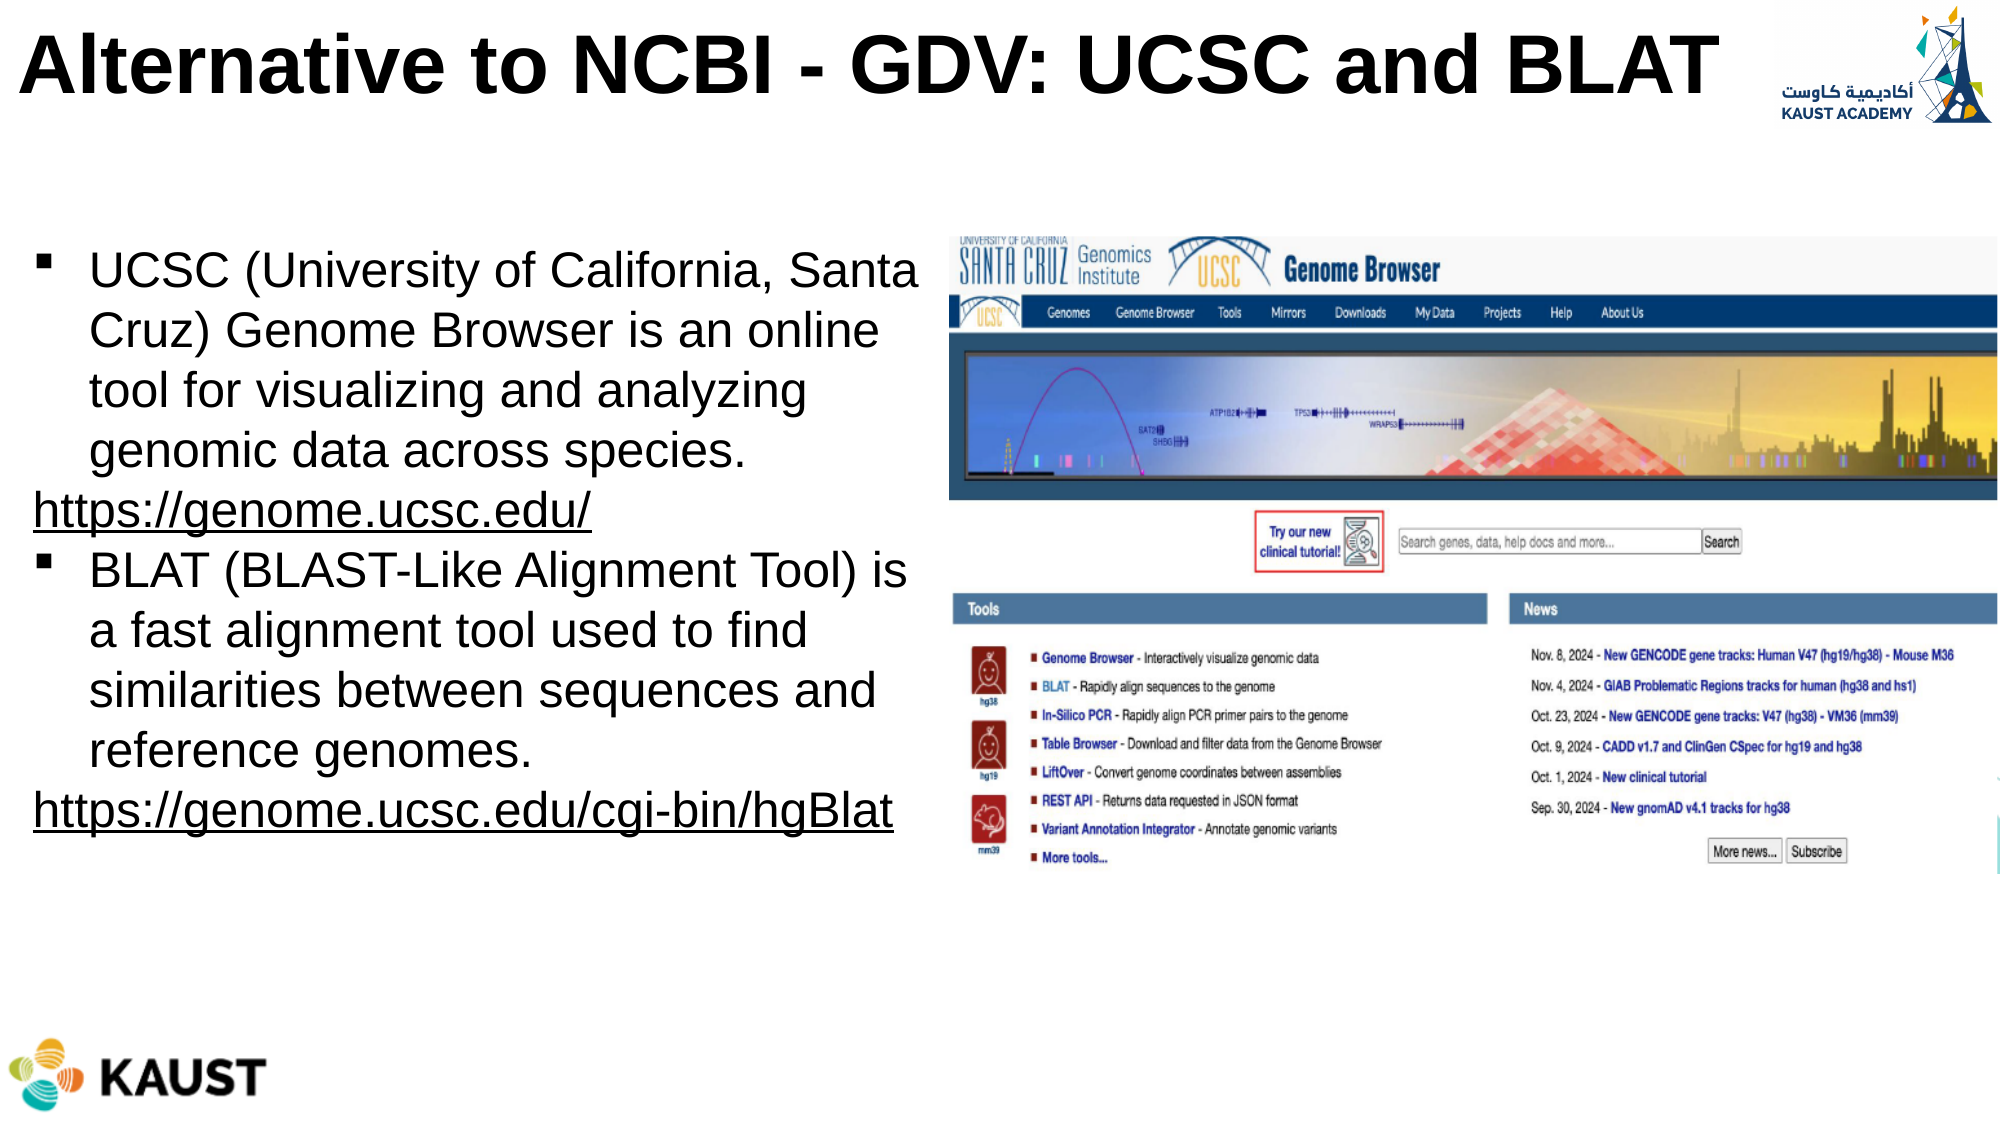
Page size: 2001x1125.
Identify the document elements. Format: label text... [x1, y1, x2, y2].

picture [948, 229, 2000, 875]
picture [1774, 0, 2000, 129]
text_box UCSC (University of California, Santa Cruz) Genome Browser is an online tool for visualizing and analyzing genomic data across species. https://genome.ucsc.edu/ BLAT (BLAST-Like Alignment Tool) is a fast alignment tool used to find similarities between sequences and reference genomes. https://genome.ucsc.edu/cgi-bin/hgBlat [17, 230, 948, 845]
text_box Alternative to NCBI - GDV: UCSC and BLAT [2, 2, 1956, 118]
picture [1, 1028, 277, 1123]
